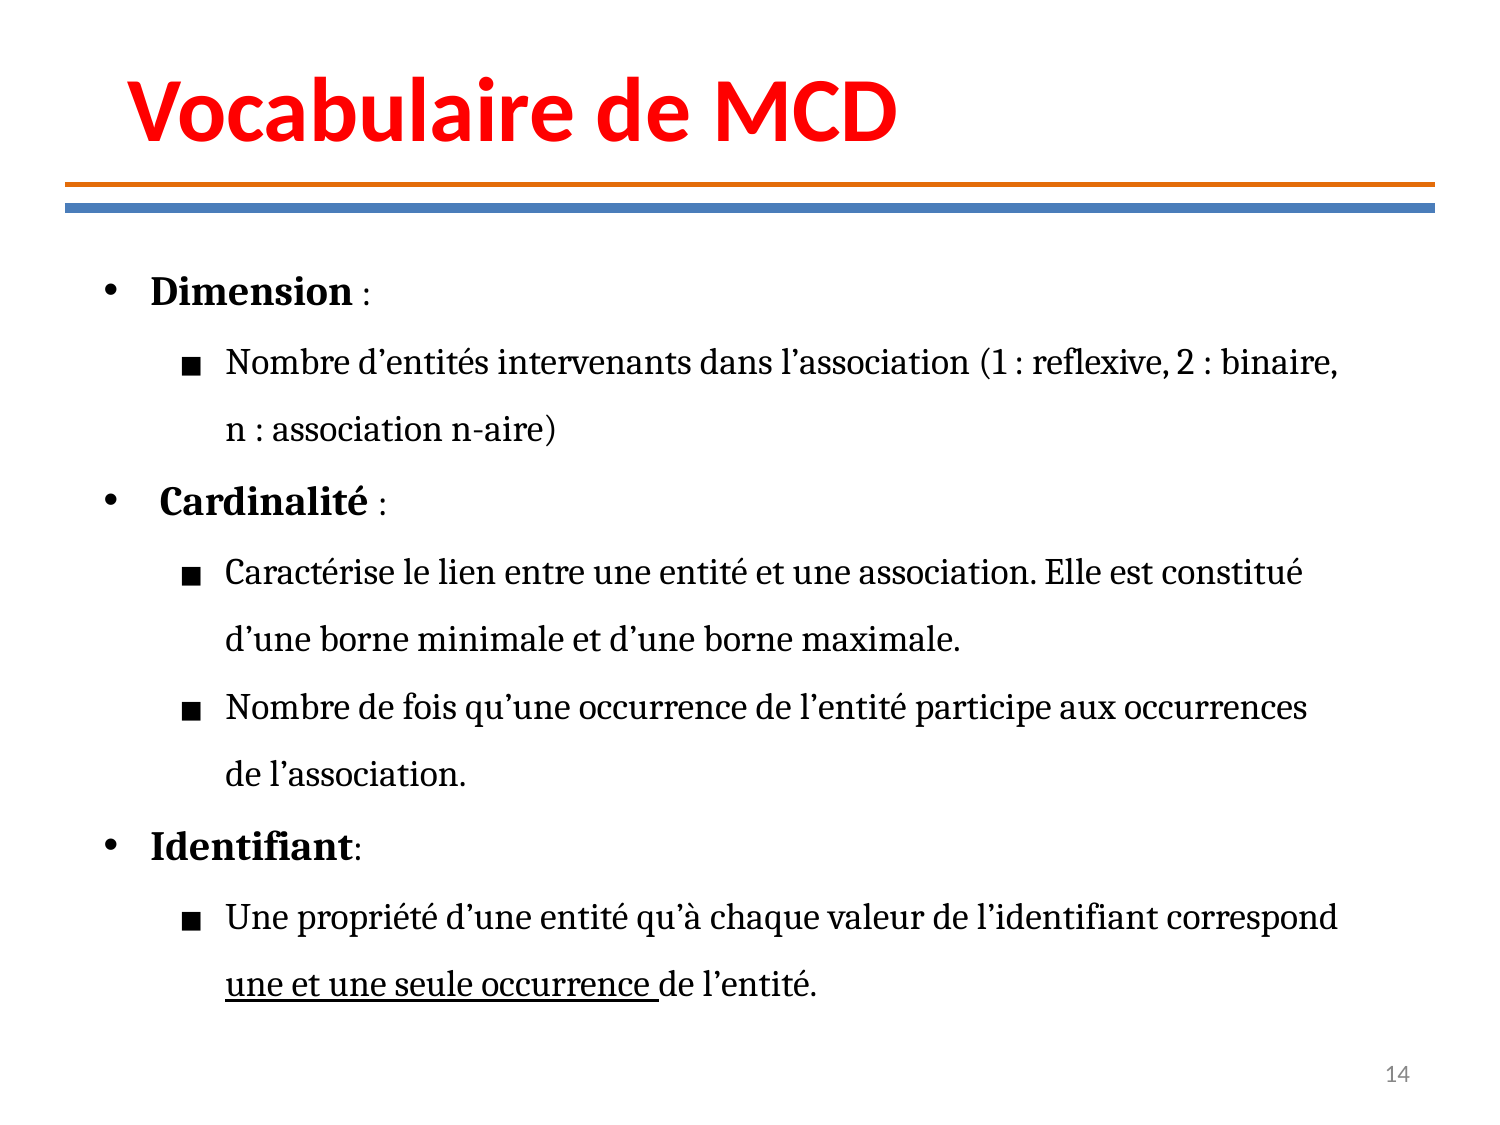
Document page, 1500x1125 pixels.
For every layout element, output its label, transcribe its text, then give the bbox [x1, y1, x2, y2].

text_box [64, 184, 1436, 209]
slide_number 14 [1074, 1042, 1425, 1103]
text_box Vocabulaire de MCD [112, 42, 1270, 168]
text_box Dimension : Nombre d’entités intervenants dans l’association (1 : reflexive, 2 : binaire, n : association n-aire) Cardinalité : Caractérise le lien entre une entité et une association. Elle est constitué d’une borne minimale et d’une borne maximale. Nombre de fois qu’une occurrence de l’entité participe aux occurrences de l’association. Identifiant: Une propriété d’une entité qu’à chaque valeur de l’identifiant correspond une et une seule occurrence de l’entité. [88, 231, 1365, 1012]
